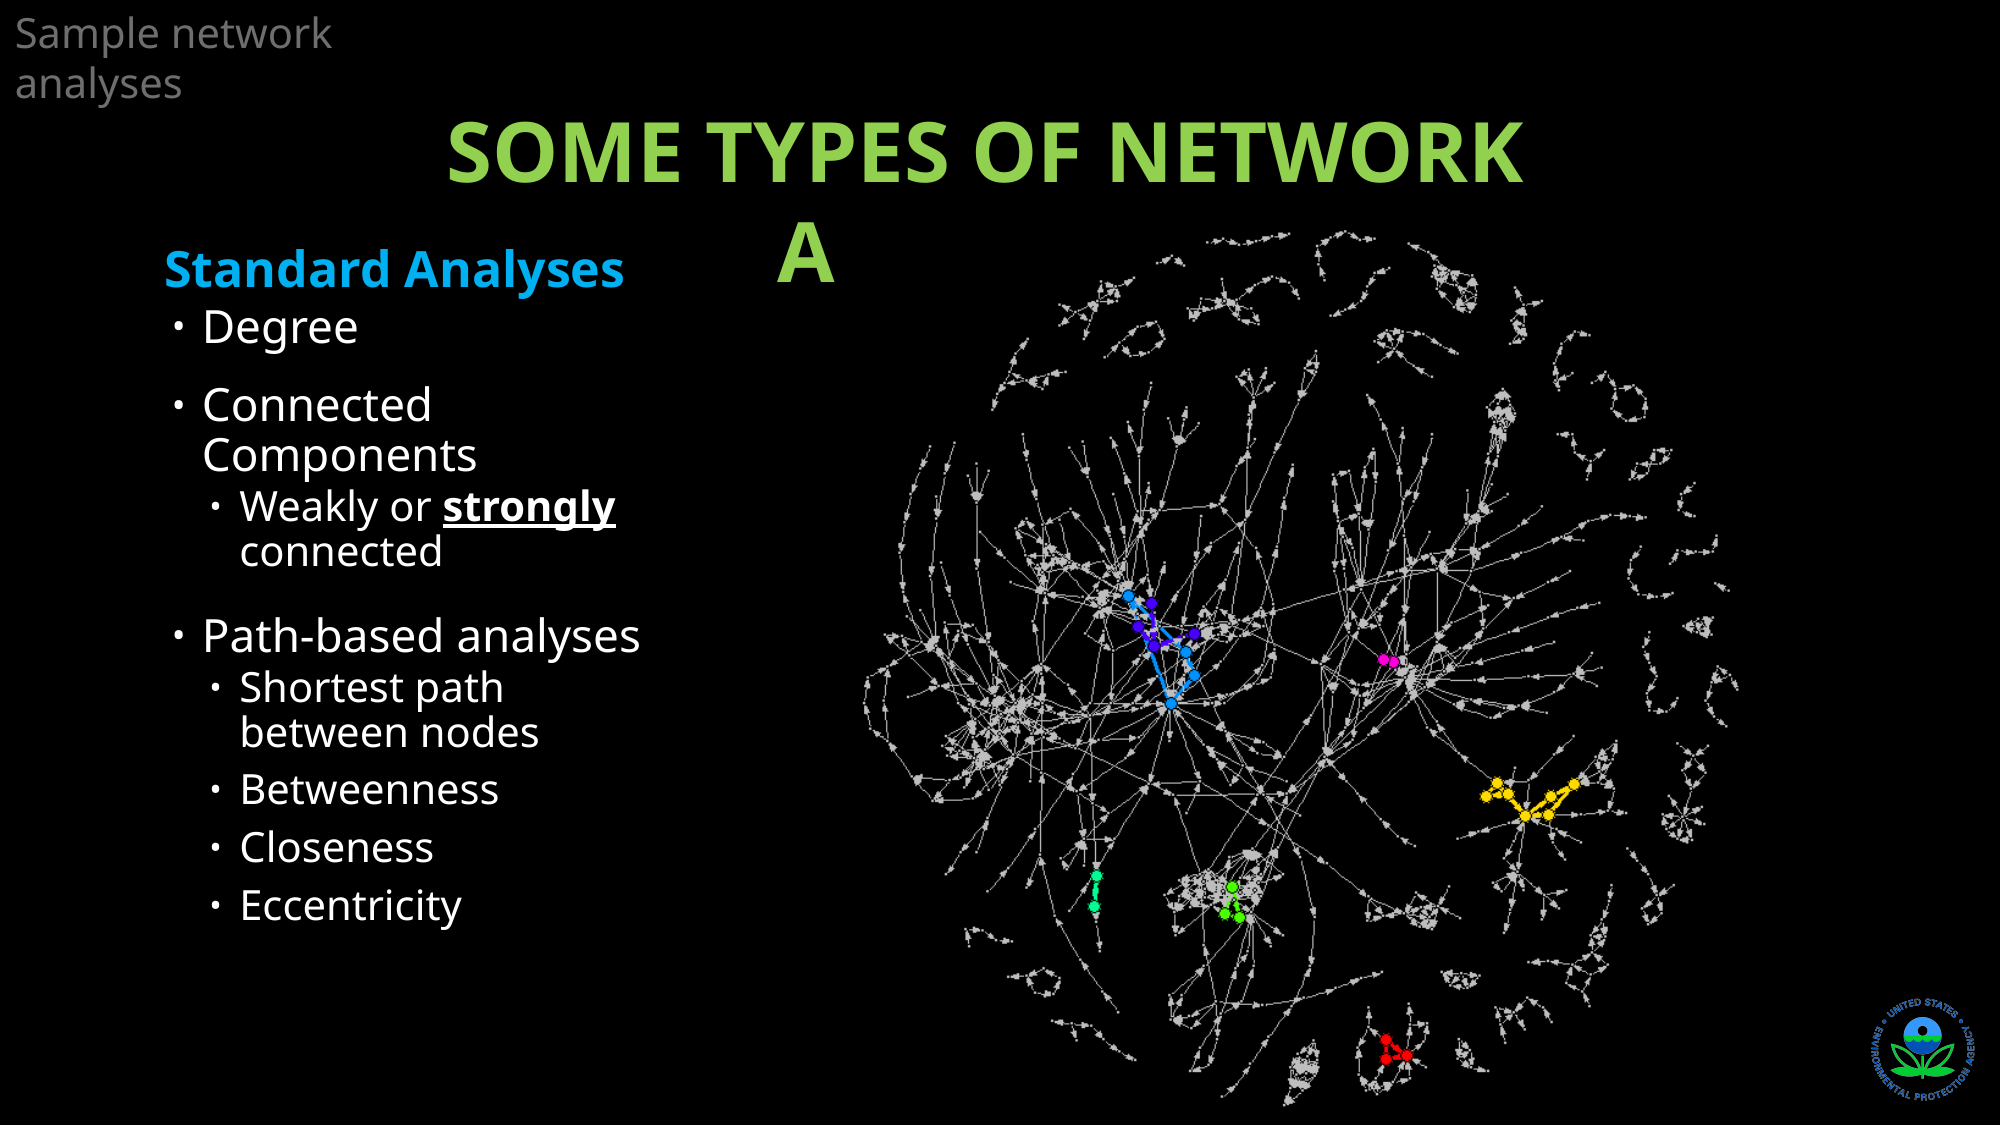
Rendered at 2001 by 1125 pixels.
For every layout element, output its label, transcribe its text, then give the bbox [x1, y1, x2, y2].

picture [835, 205, 1754, 1125]
text_box SOME TYPES OF NETWORK ANALYSES [222, 91, 1750, 307]
text_box Sample network analyses [0, 0, 482, 114]
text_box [1865, 994, 1981, 1106]
list Standard Analyses [149, 202, 222, 296]
list Degree Connected Components Weakly or strongly connected Path-based analyses Shortest path between nodes Betweenness Closeness Eccentricity [149, 296, 691, 1083]
